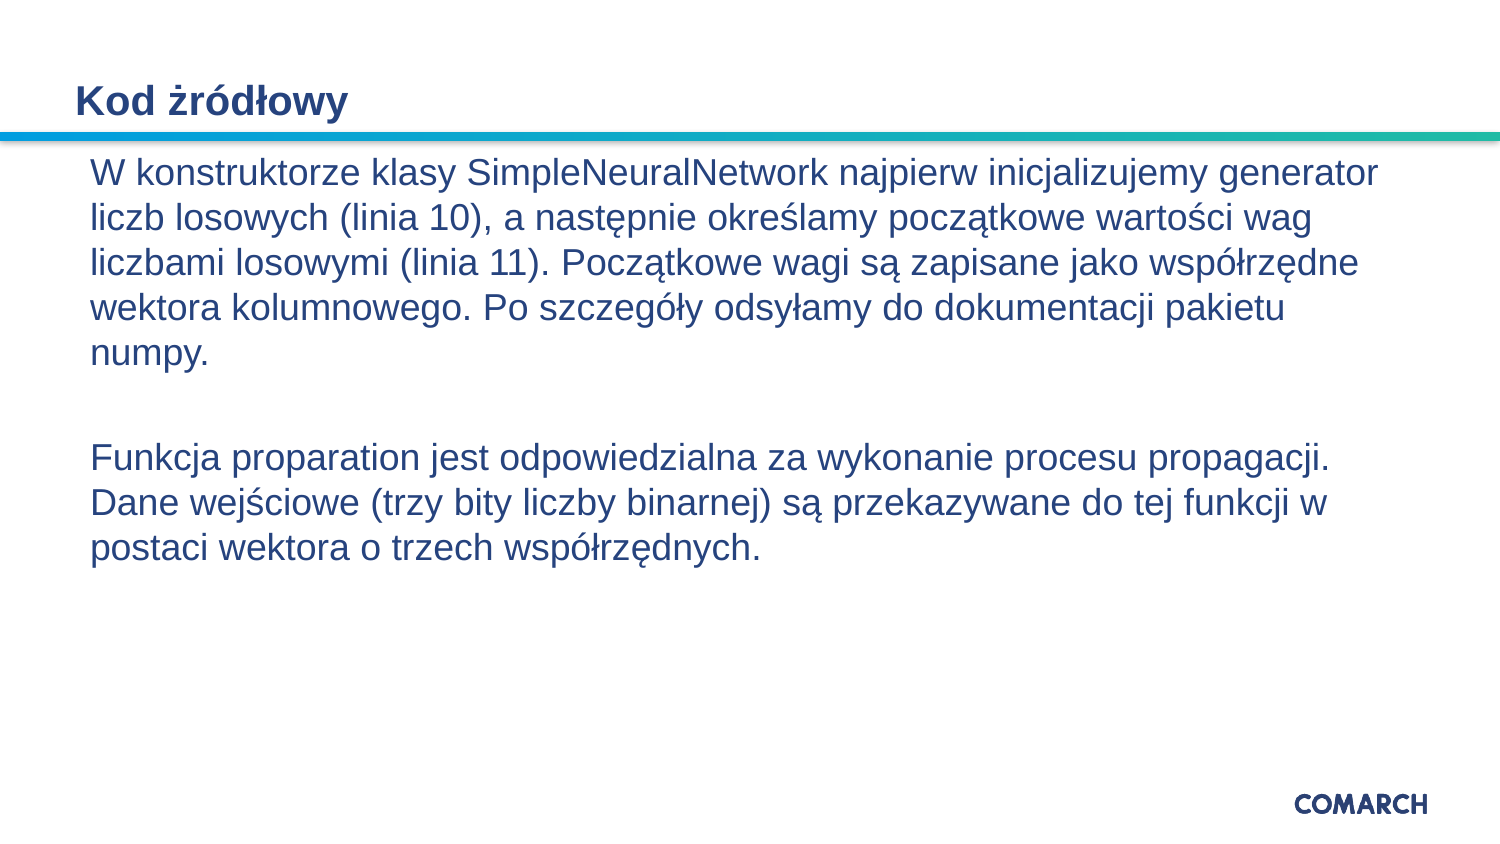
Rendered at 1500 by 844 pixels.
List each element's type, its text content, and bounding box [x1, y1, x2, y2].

picture [1294, 793, 1427, 814]
list W konstruktorze klasy SimpleNeuralNetwork najpierw inicjalizujemy generator liczb losowych (linia 10), a następnie określamy początkowe wartości wag liczbami losowymi (linia 11). Początkowe wagi są zapisane jako współrzędne wektora kolumnowego. Po szczegóły odsyłamy do dokumentacji pakietu numpy. Funkcja proparation jest odpowiedzialna za wykonanie procesu propagacji. Dane wejściowe (trzy bity liczby binarnej) są przekazywane do tej funkcji w postaci wektora o trzech współrzędnych. [75, 140, 1427, 782]
list Kod żródłowy [75, 17, 1427, 132]
